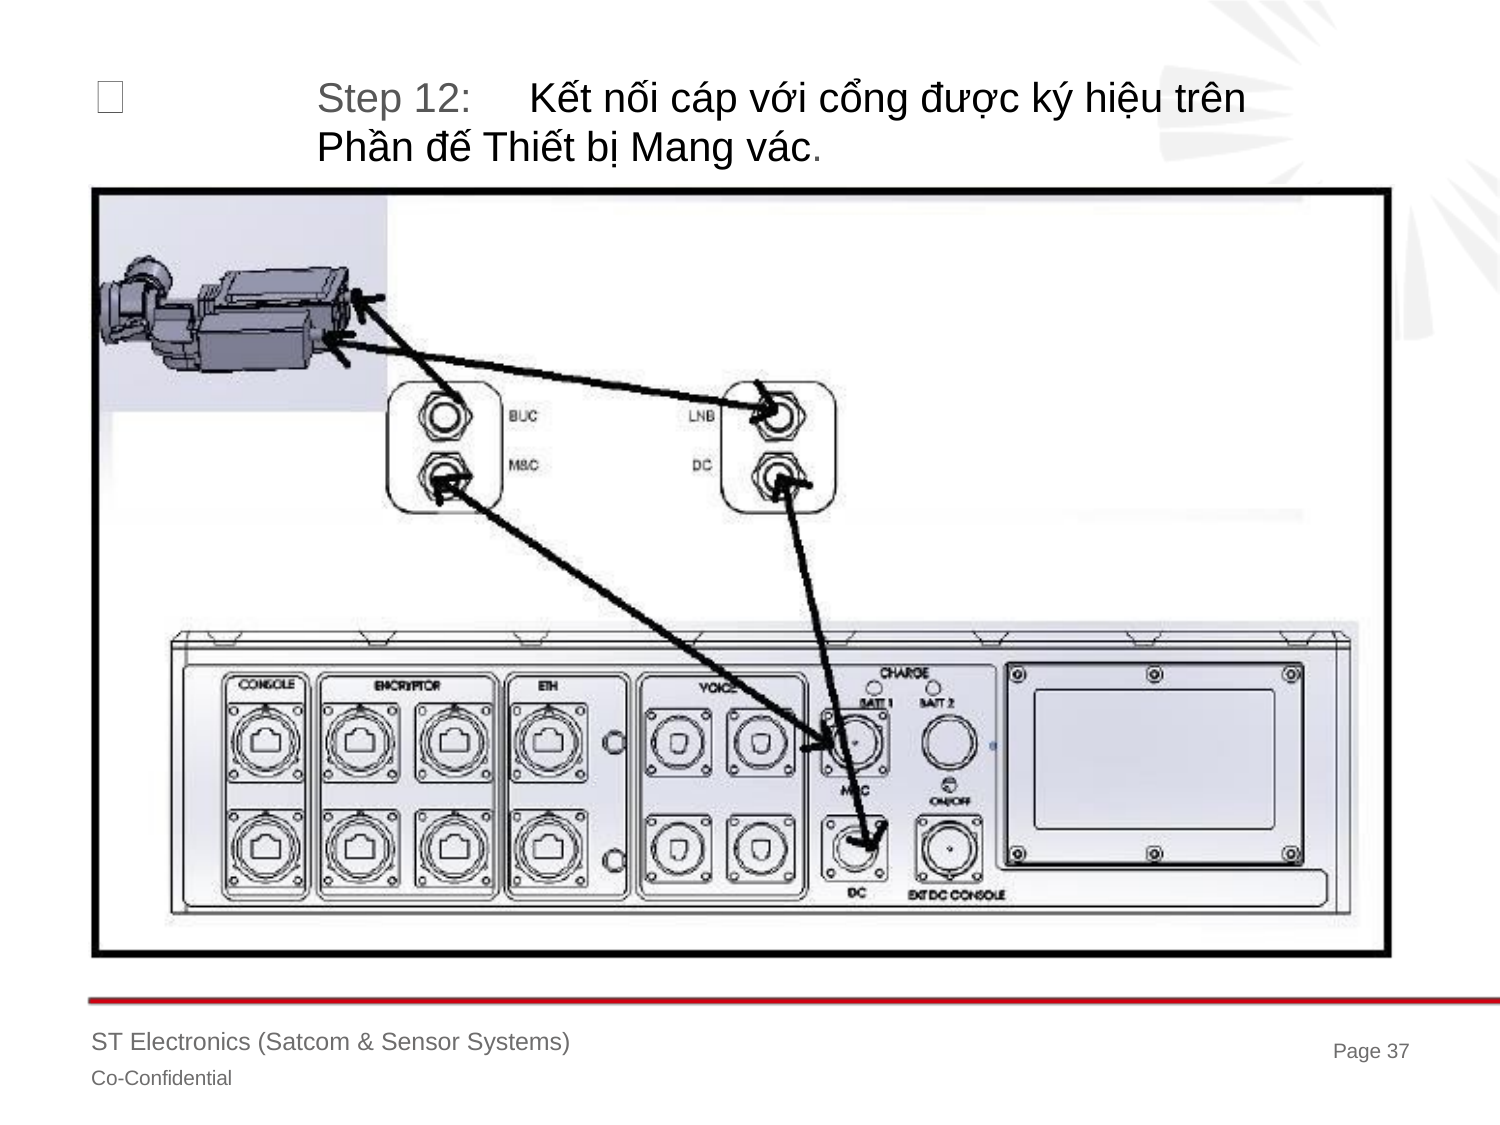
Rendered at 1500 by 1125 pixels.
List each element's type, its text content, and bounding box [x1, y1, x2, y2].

text_box Step 12: [314, 70, 475, 120]
picture [0, 0, 1500, 1125]
text_box Kết nối cáp với cổng được ký hiệu trên [527, 70, 1249, 121]
text_box [88, 184, 1396, 966]
text_box [91, 67, 167, 124]
slide_number Page 37 [1319, 1031, 1415, 1125]
text_box Phần đế Thiết bị Mang vác. [314, 120, 827, 171]
footer ST Electronics (Satcom & Sensor Systems) Co-Confidential [89, 1028, 574, 1125]
